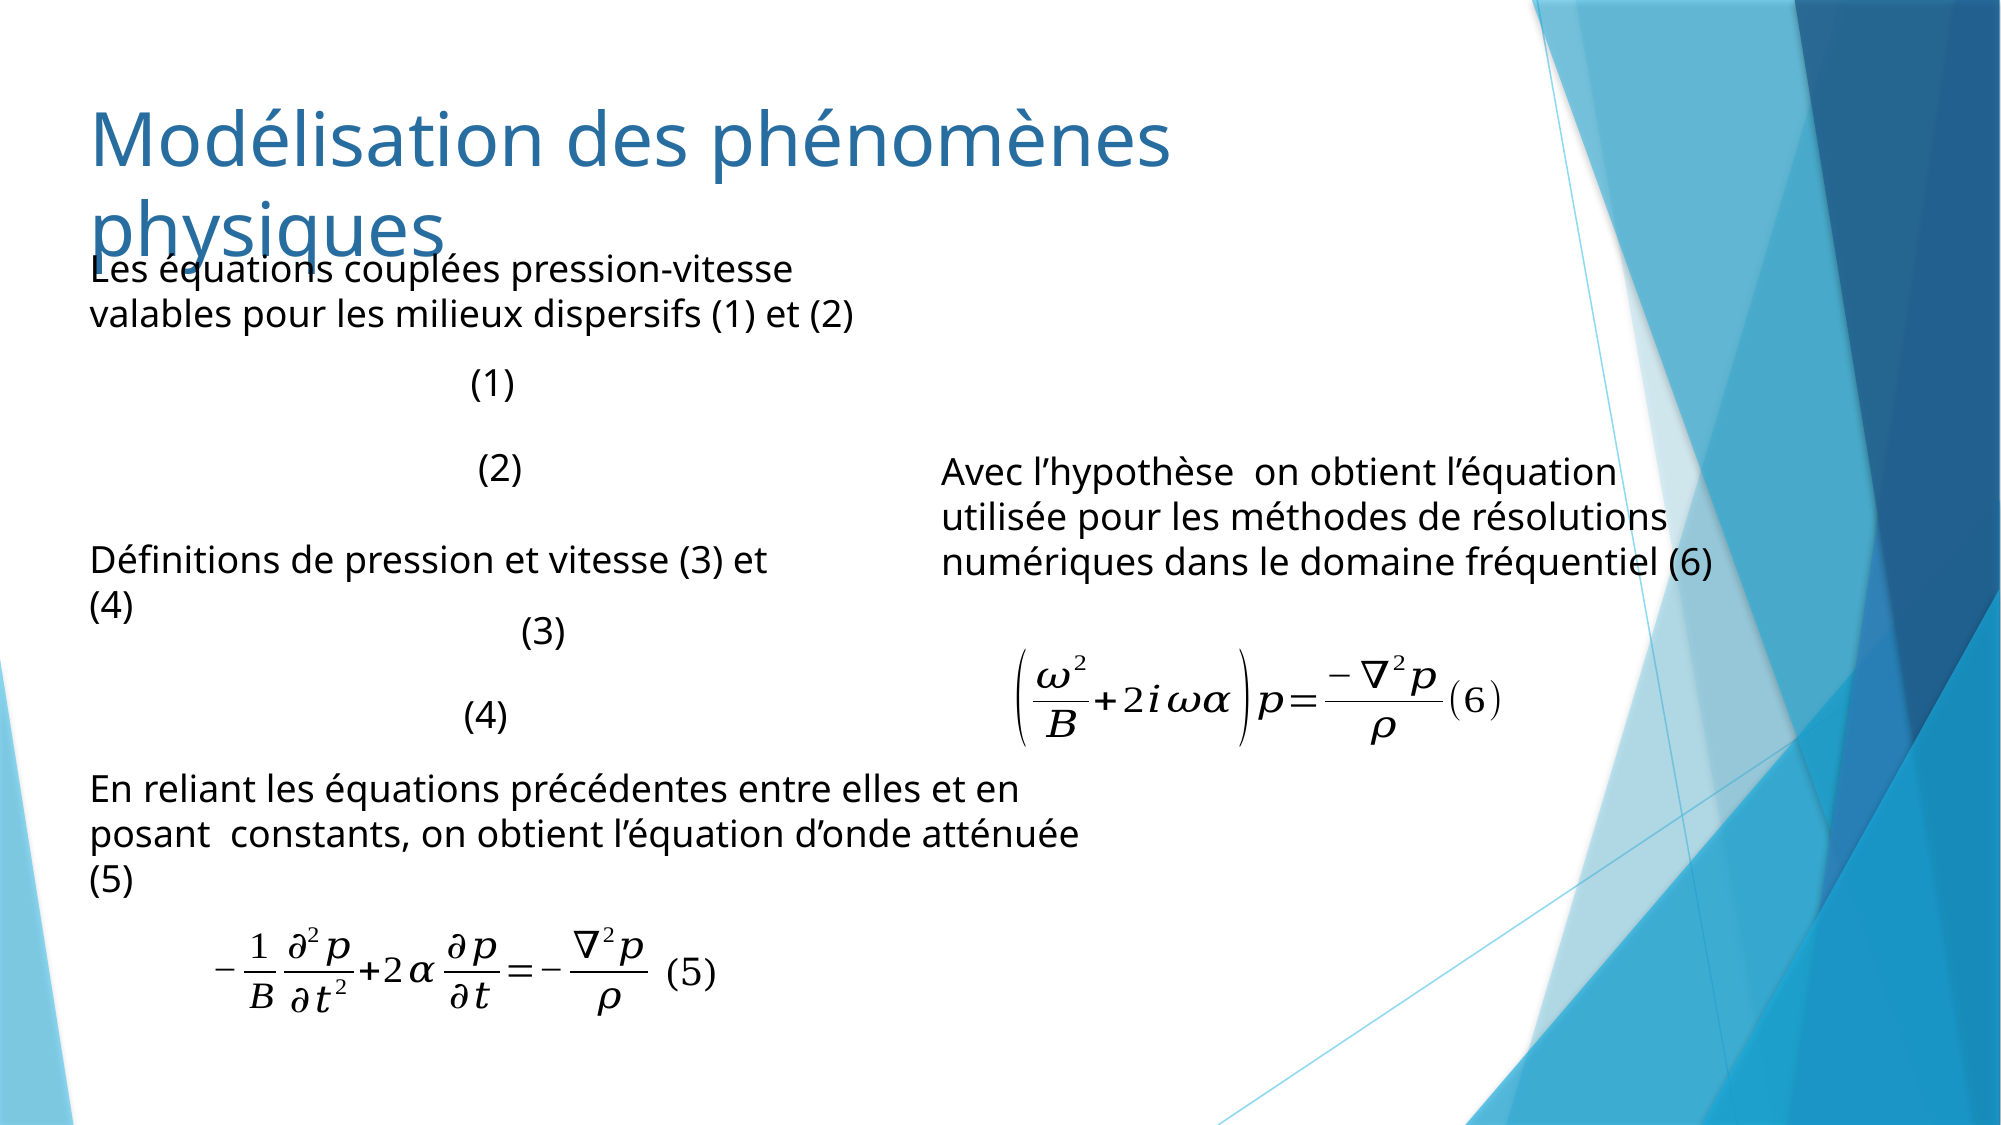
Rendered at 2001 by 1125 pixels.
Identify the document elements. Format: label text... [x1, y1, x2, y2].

text_box Définitions de pression et vitesse (3) et (4) [74, 528, 830, 634]
text_box Modélisation des phénomènes physiques [74, 83, 1516, 205]
text_box (5) [648, 940, 734, 1001]
text_box Les équations couplées pression-vitesse valables pour les milieux dispersifs (1) et (2) [74, 237, 872, 343]
